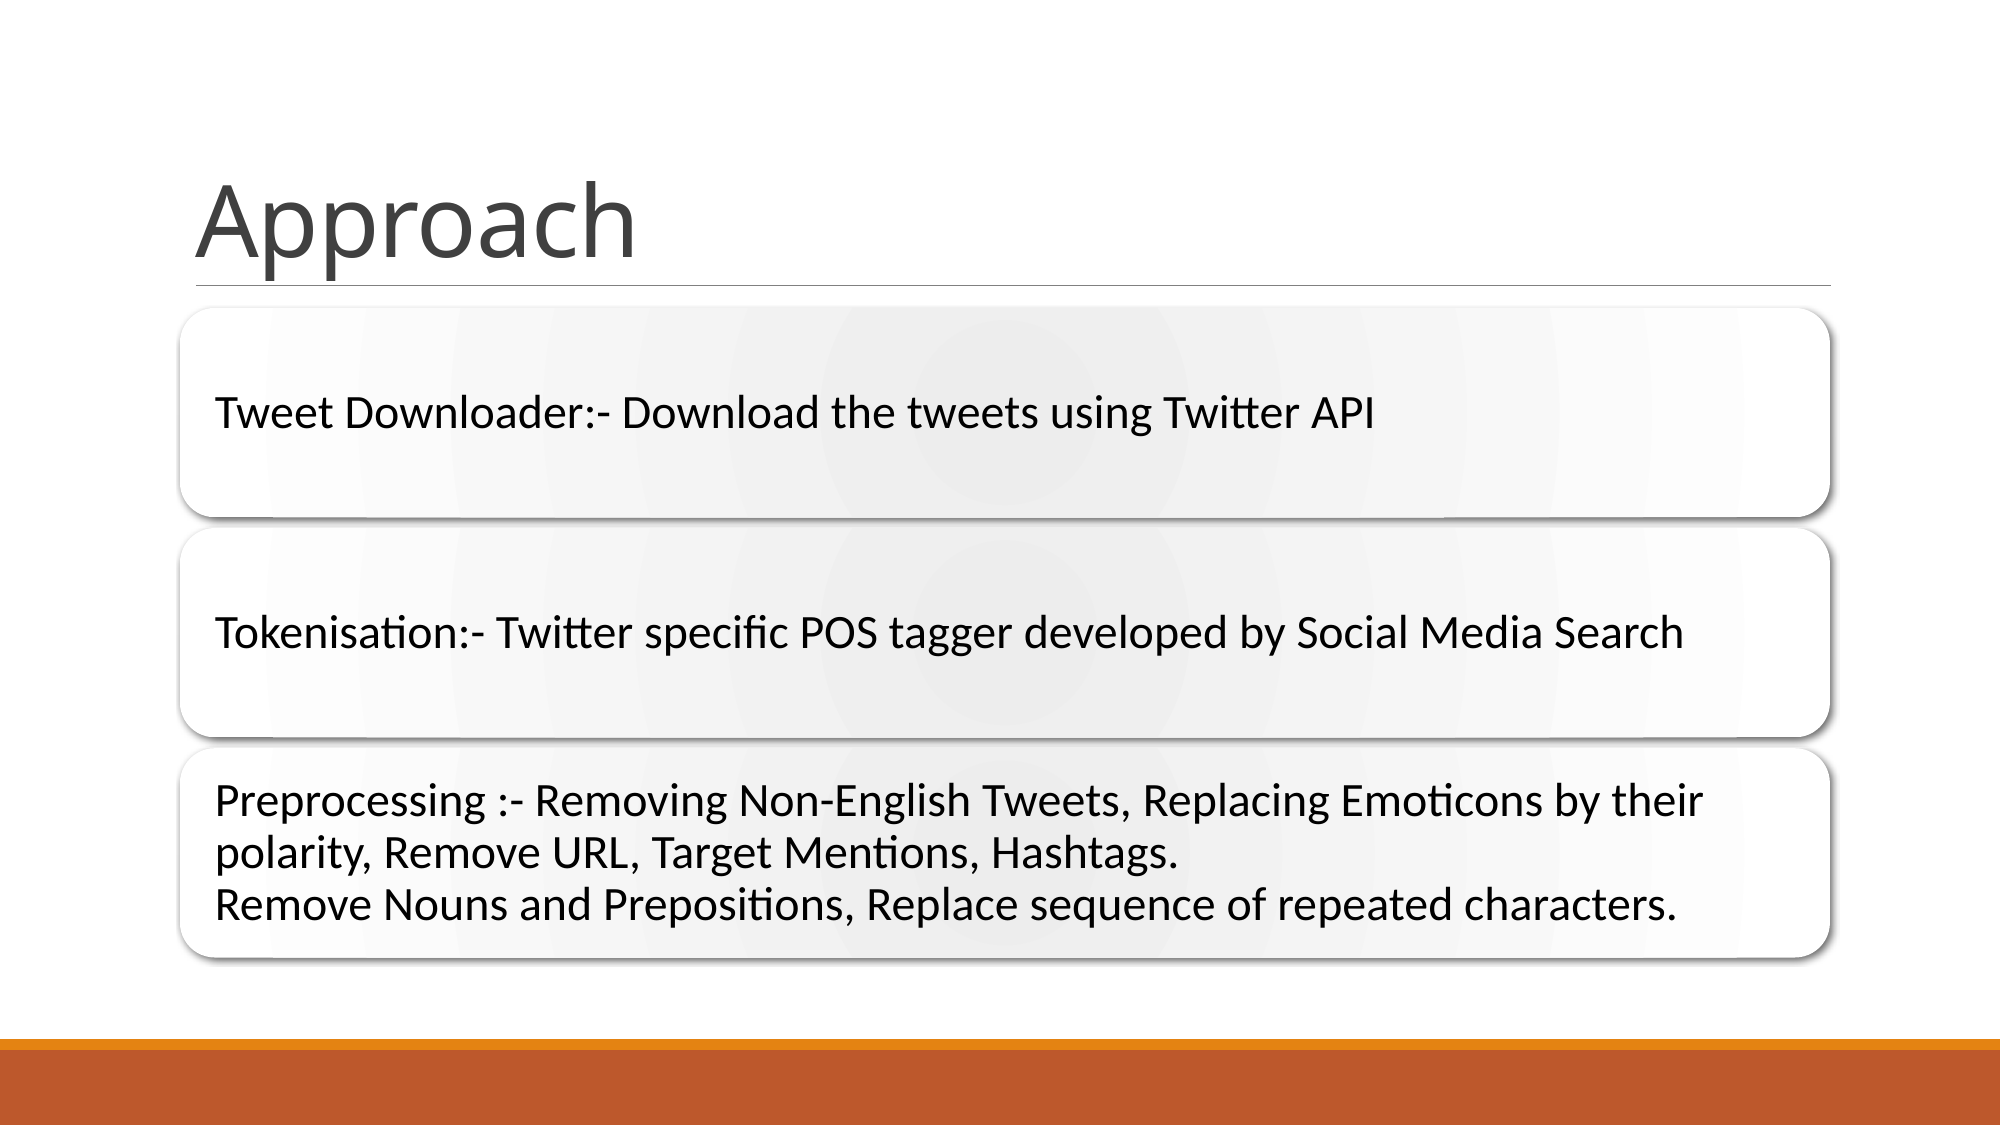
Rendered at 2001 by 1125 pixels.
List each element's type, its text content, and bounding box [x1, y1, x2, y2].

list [179, 302, 1831, 964]
title Approach [180, 47, 1830, 285]
